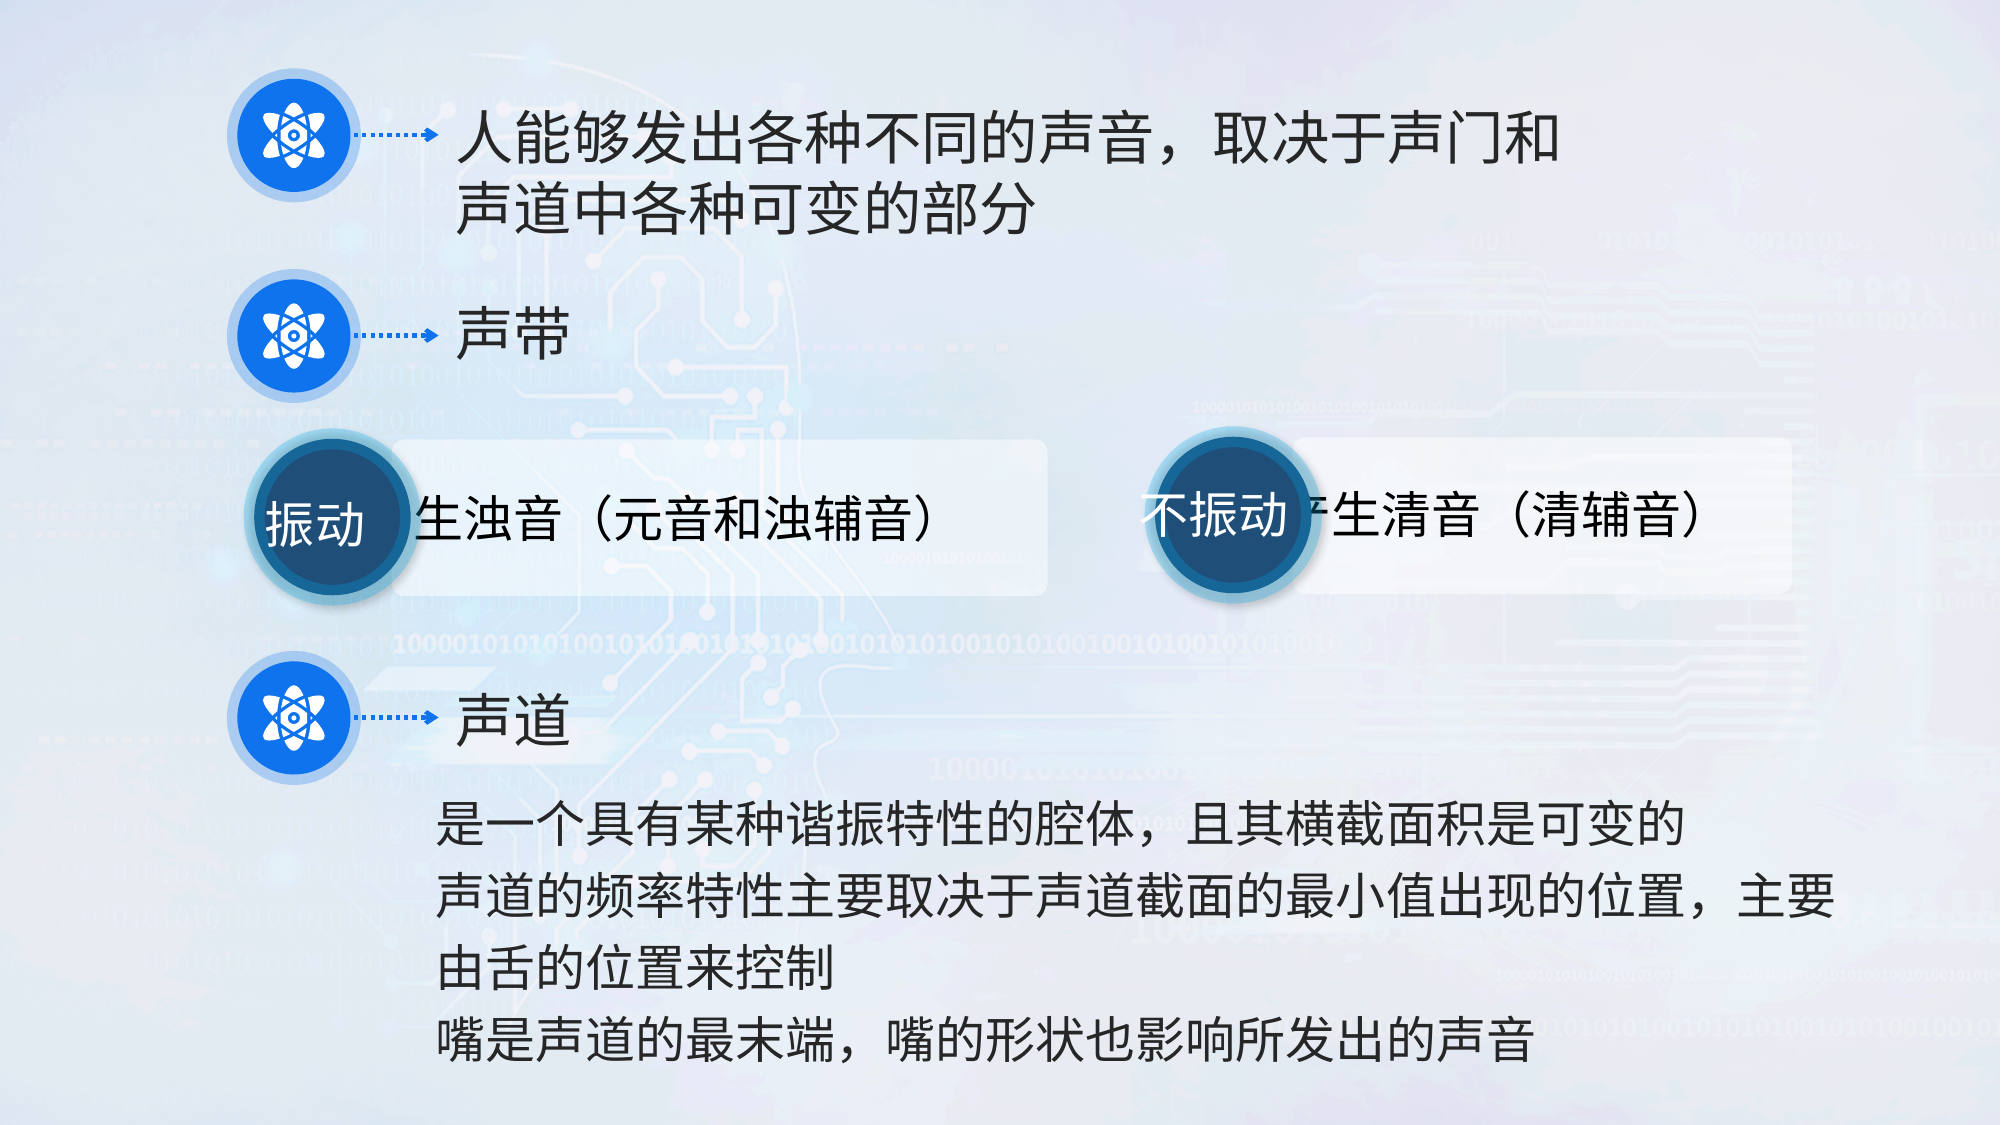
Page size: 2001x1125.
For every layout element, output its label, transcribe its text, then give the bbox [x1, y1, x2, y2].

text_box [281, 145, 291, 155]
text_box [281, 345, 291, 356]
text_box [284, 354, 304, 369]
text_box [307, 313, 325, 334]
text_box [263, 313, 280, 334]
text_box [297, 345, 307, 356]
text_box [297, 727, 307, 738]
text_box 是一个具有某种谐振特性的腔体，且其横截面积是可变的 声道的频率特性主要取决于声道截面的最小值出现的位置，主要由舌的位置来控制 嘴是声道的最末端，嘴的形状也影响所发出的声音 [420, 773, 1852, 1077]
text_box [281, 698, 291, 709]
text_box 人能够发出各种不同的声音，取决于声门和声道中各种可变的部分 [440, 94, 1612, 249]
text_box [297, 145, 307, 155]
text_box [284, 153, 304, 169]
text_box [254, 438, 411, 596]
text_box [307, 112, 325, 133]
text_box [281, 727, 291, 738]
text_box [284, 303, 304, 319]
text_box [411, 439, 1048, 596]
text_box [1312, 437, 1792, 594]
text_box [263, 720, 280, 741]
text_box [297, 116, 307, 126]
text_box [297, 698, 307, 709]
text_box [297, 316, 307, 327]
text_box [284, 736, 304, 751]
text_box [263, 137, 280, 158]
text_box [281, 316, 291, 327]
text_box [263, 695, 280, 716]
text_box 声道 [441, 677, 613, 762]
picture [0, 0, 2000, 1125]
text_box [307, 137, 325, 158]
text_box [280, 322, 308, 351]
text_box 声带 [441, 290, 613, 375]
text_box [284, 685, 304, 700]
text_box [236, 77, 352, 193]
text_box [236, 278, 352, 394]
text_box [1148, 436, 1312, 594]
text_box [307, 338, 325, 359]
text_box [281, 116, 291, 126]
text_box [236, 660, 352, 776]
text_box [280, 121, 308, 150]
text_box [280, 703, 308, 732]
text_box [284, 102, 304, 118]
text_box [263, 112, 280, 133]
text_box [307, 695, 325, 716]
text_box [307, 720, 325, 741]
text_box [263, 338, 280, 359]
